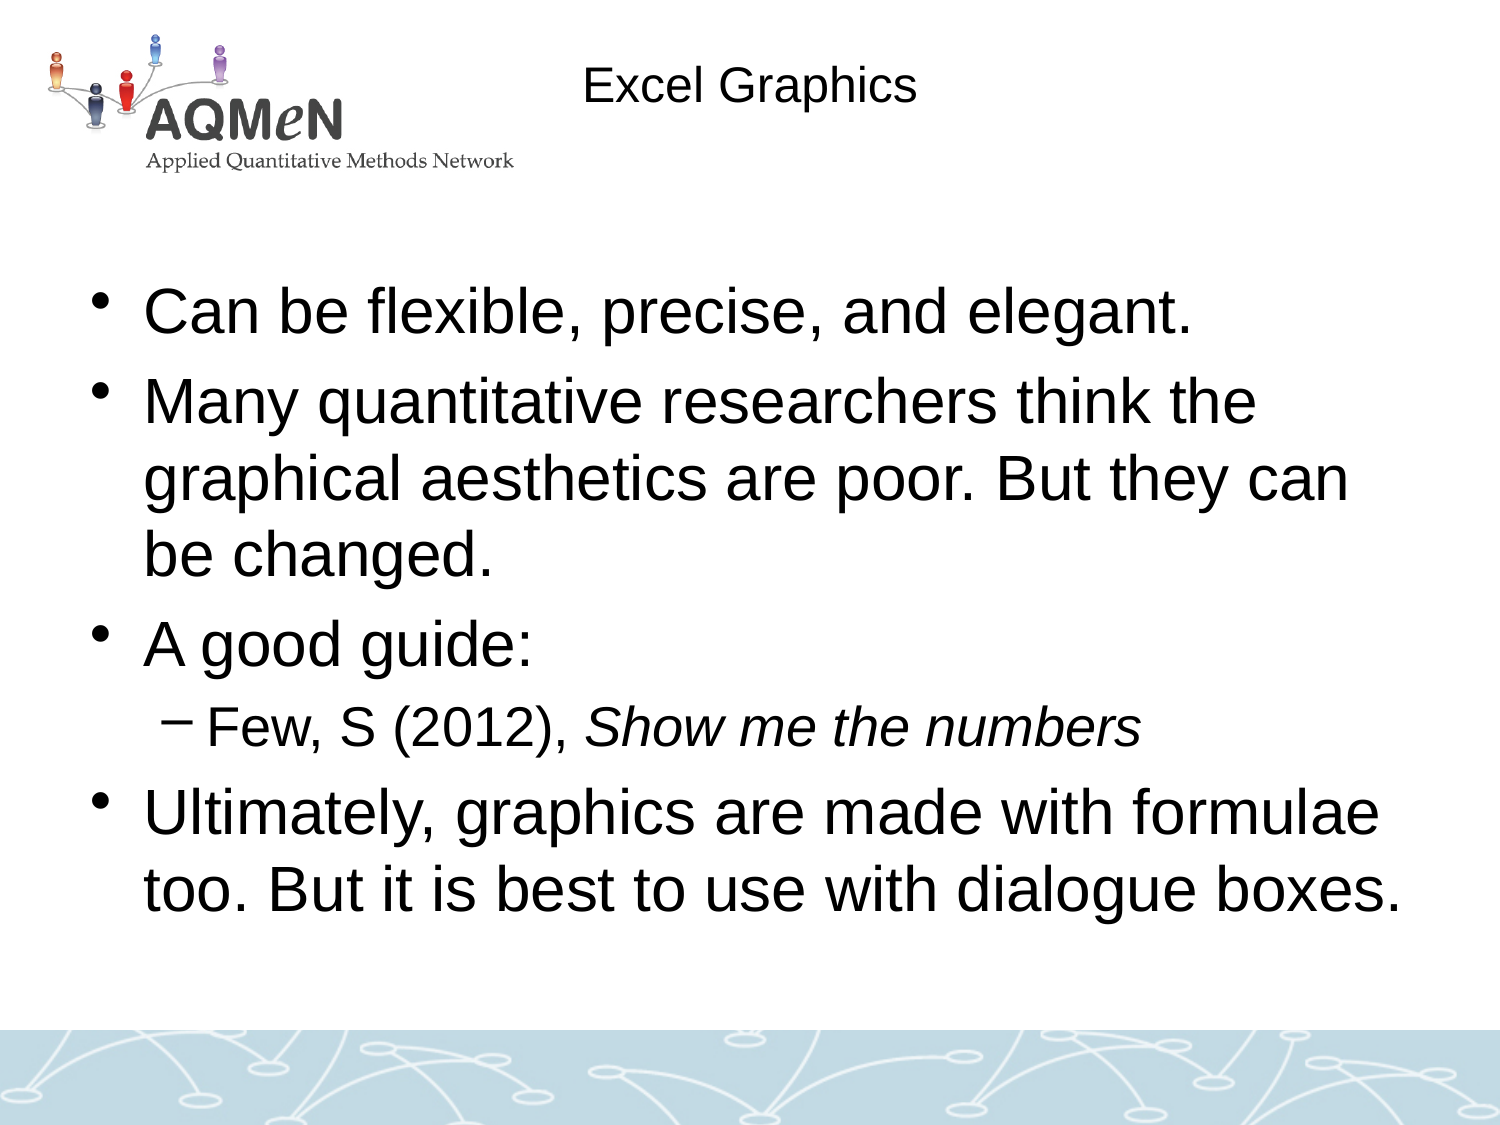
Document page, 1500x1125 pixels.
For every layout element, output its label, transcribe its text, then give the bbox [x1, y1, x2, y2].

title Excel Graphics [75, 45, 1425, 233]
picture [0, 1030, 1500, 1125]
list Can be flexible, precise, and elegant. Many quantitative researchers think the graphical aesthetics are poor. But they can be changed. A good guide: Few, S (2012), Show me the numbers Ultimately, graphics are made with formulae too. But it is best to use with dialogue boxes. [75, 262, 1425, 1005]
picture [47, 34, 514, 173]
